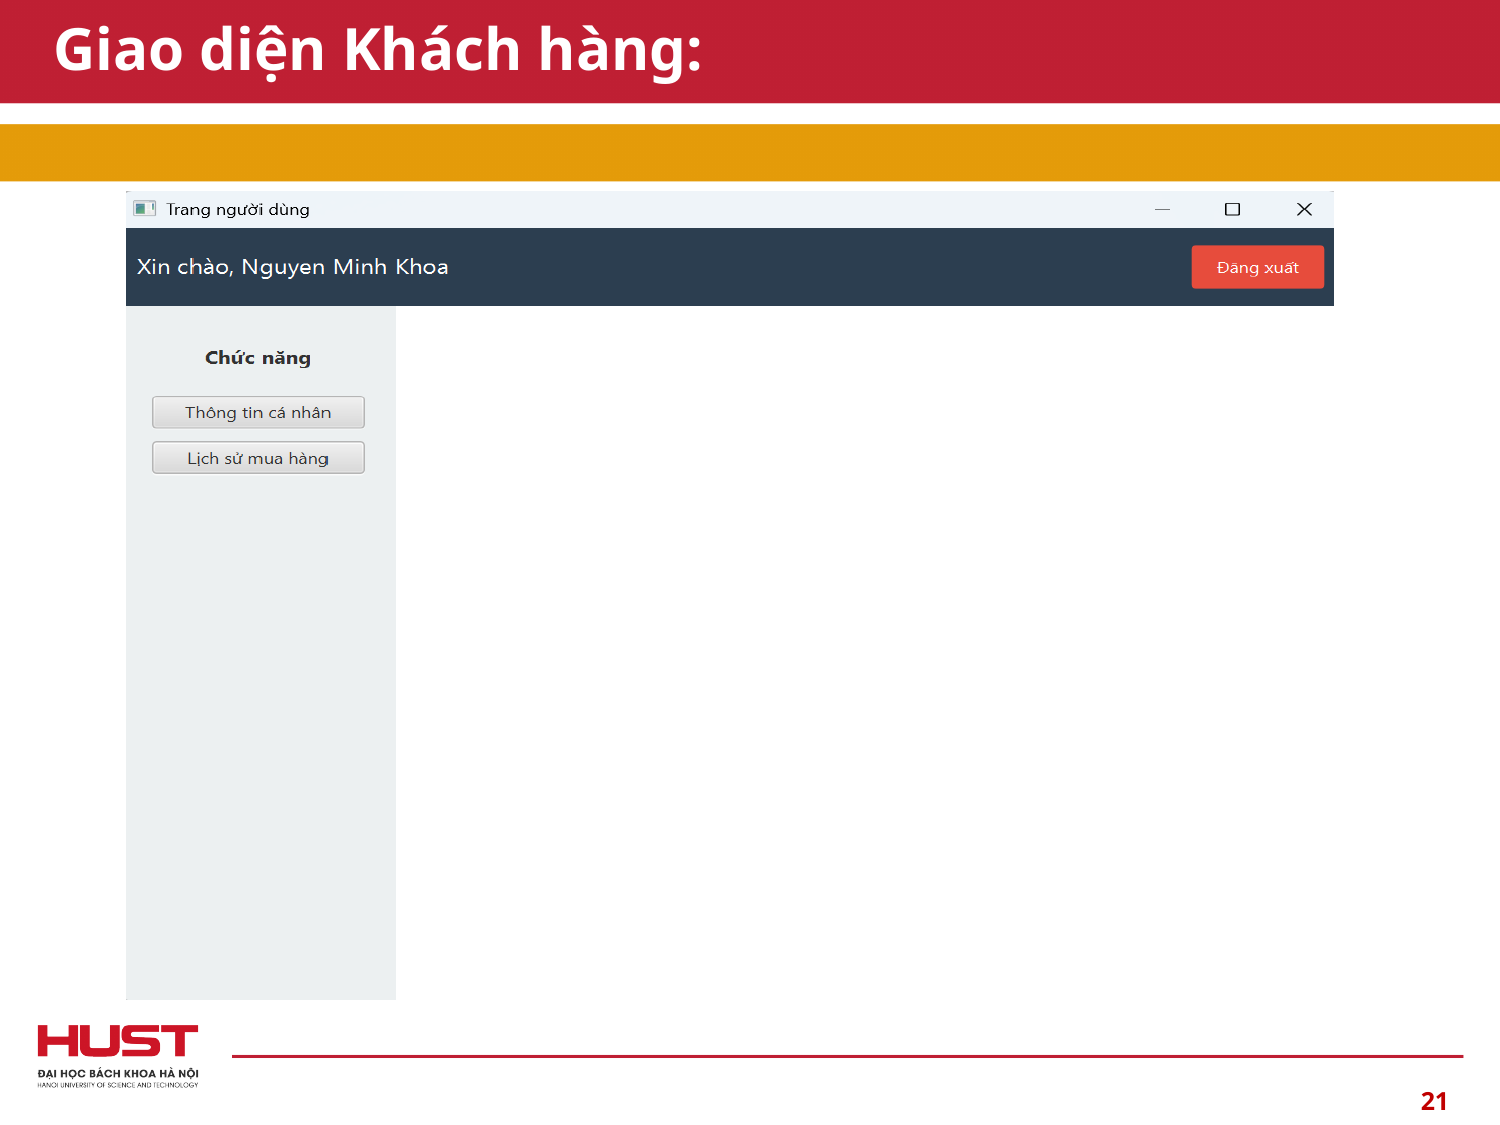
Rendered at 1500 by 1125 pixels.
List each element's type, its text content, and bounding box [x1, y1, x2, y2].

picture [0, 0, 1500, 1125]
slide_number 21 [1126, 1078, 1464, 1125]
title Giao diện Khách hàng: [38, 12, 1462, 87]
